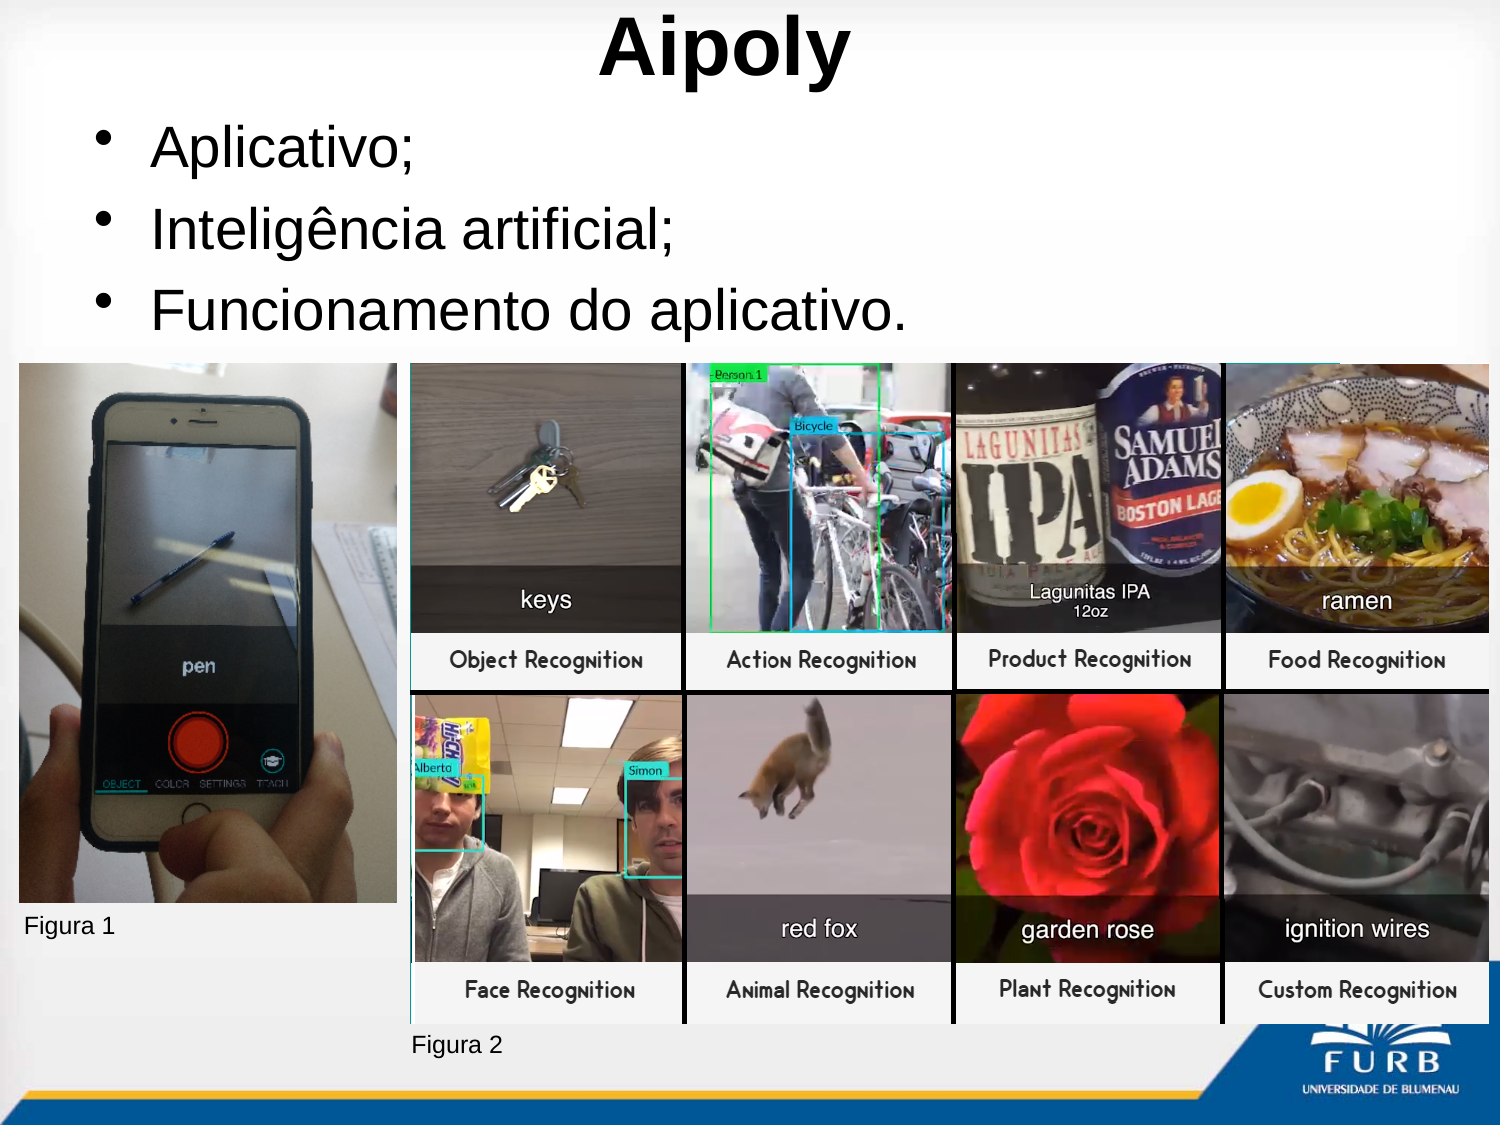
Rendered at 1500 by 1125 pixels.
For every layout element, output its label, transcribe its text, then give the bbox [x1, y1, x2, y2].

text_box Figura 1 [9, 902, 131, 947]
text_box Figura 2 [396, 1020, 519, 1066]
list Aplicativo; Inteligência artificial; Funcionamento do aplicativo. [78, 101, 1430, 410]
title Aipoly [49, 0, 1400, 136]
picture [0, 0, 1500, 1125]
